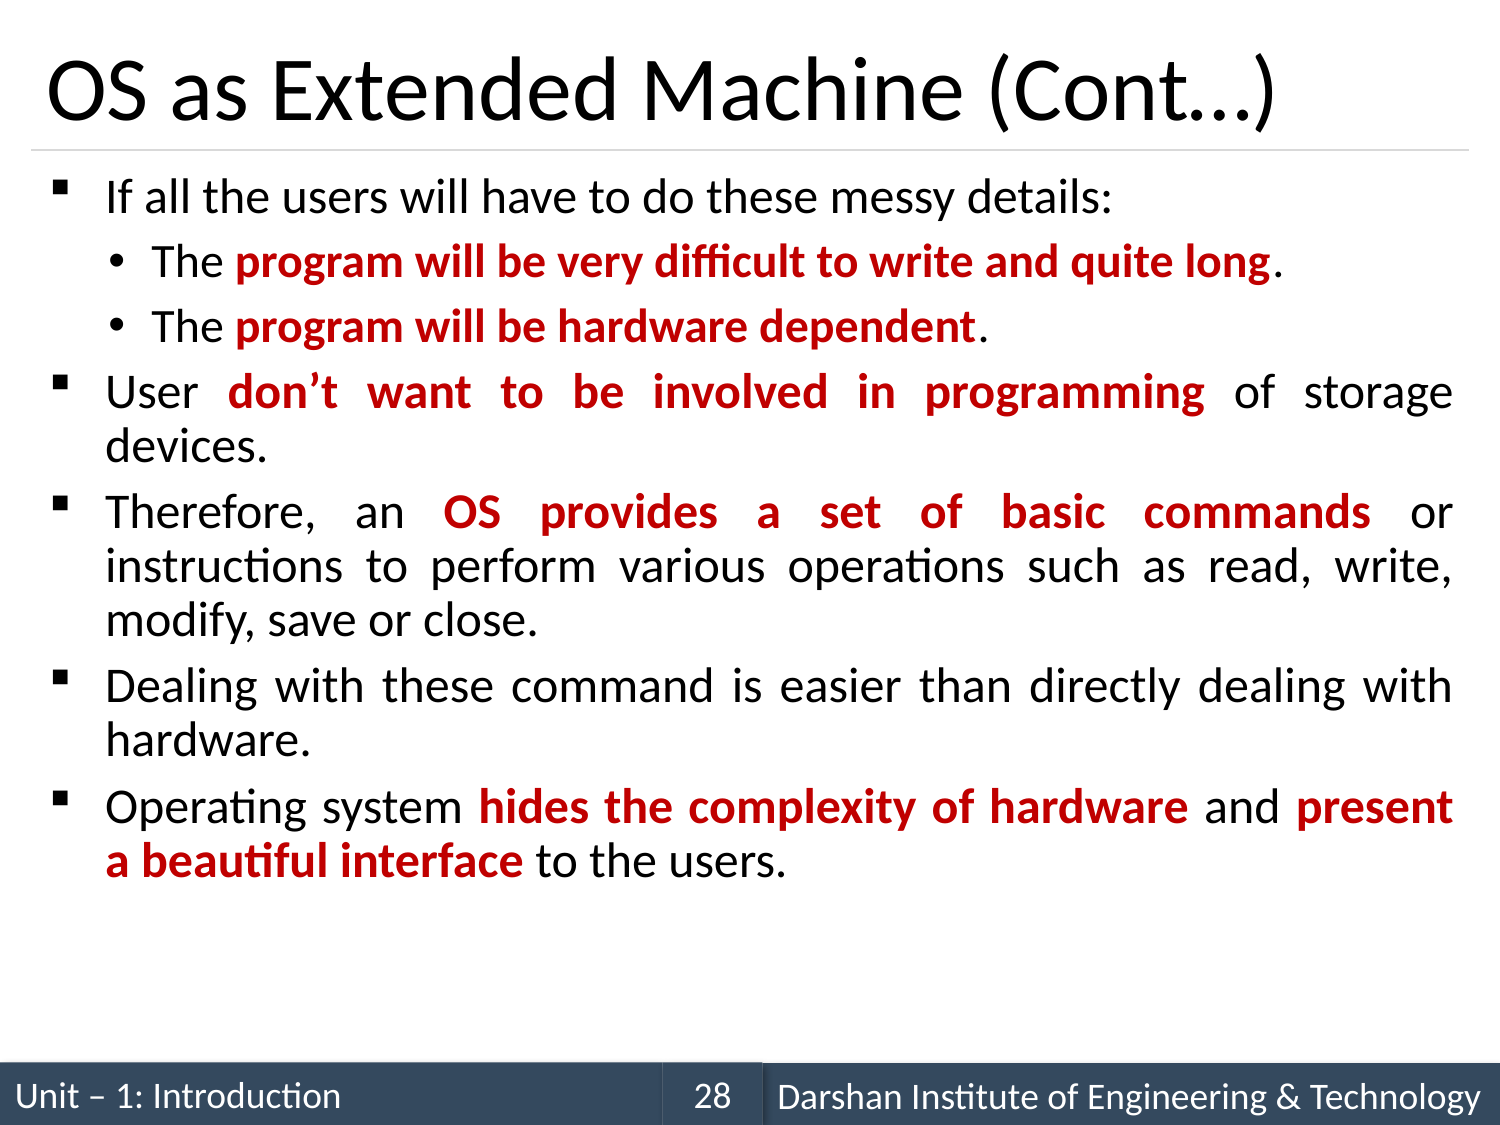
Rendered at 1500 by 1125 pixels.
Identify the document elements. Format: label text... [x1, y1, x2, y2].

list If all the users will have to do these messy details: The program will be very difficult to write and quite long. The program will be hardware dependent. User don’t want to be involved in programming of storage devices. Therefore, an OS provides a set of basic commands or instructions to perform various operations such as read, write, modify, save or close. Dealing with these command is easier than directly dealing with hardware. Operating system hides the complexity of hardware and present a beautiful interface to the users. [31, 162, 1469, 1038]
title OS as Extended Machine (Cont…) [31, 17, 1469, 150]
